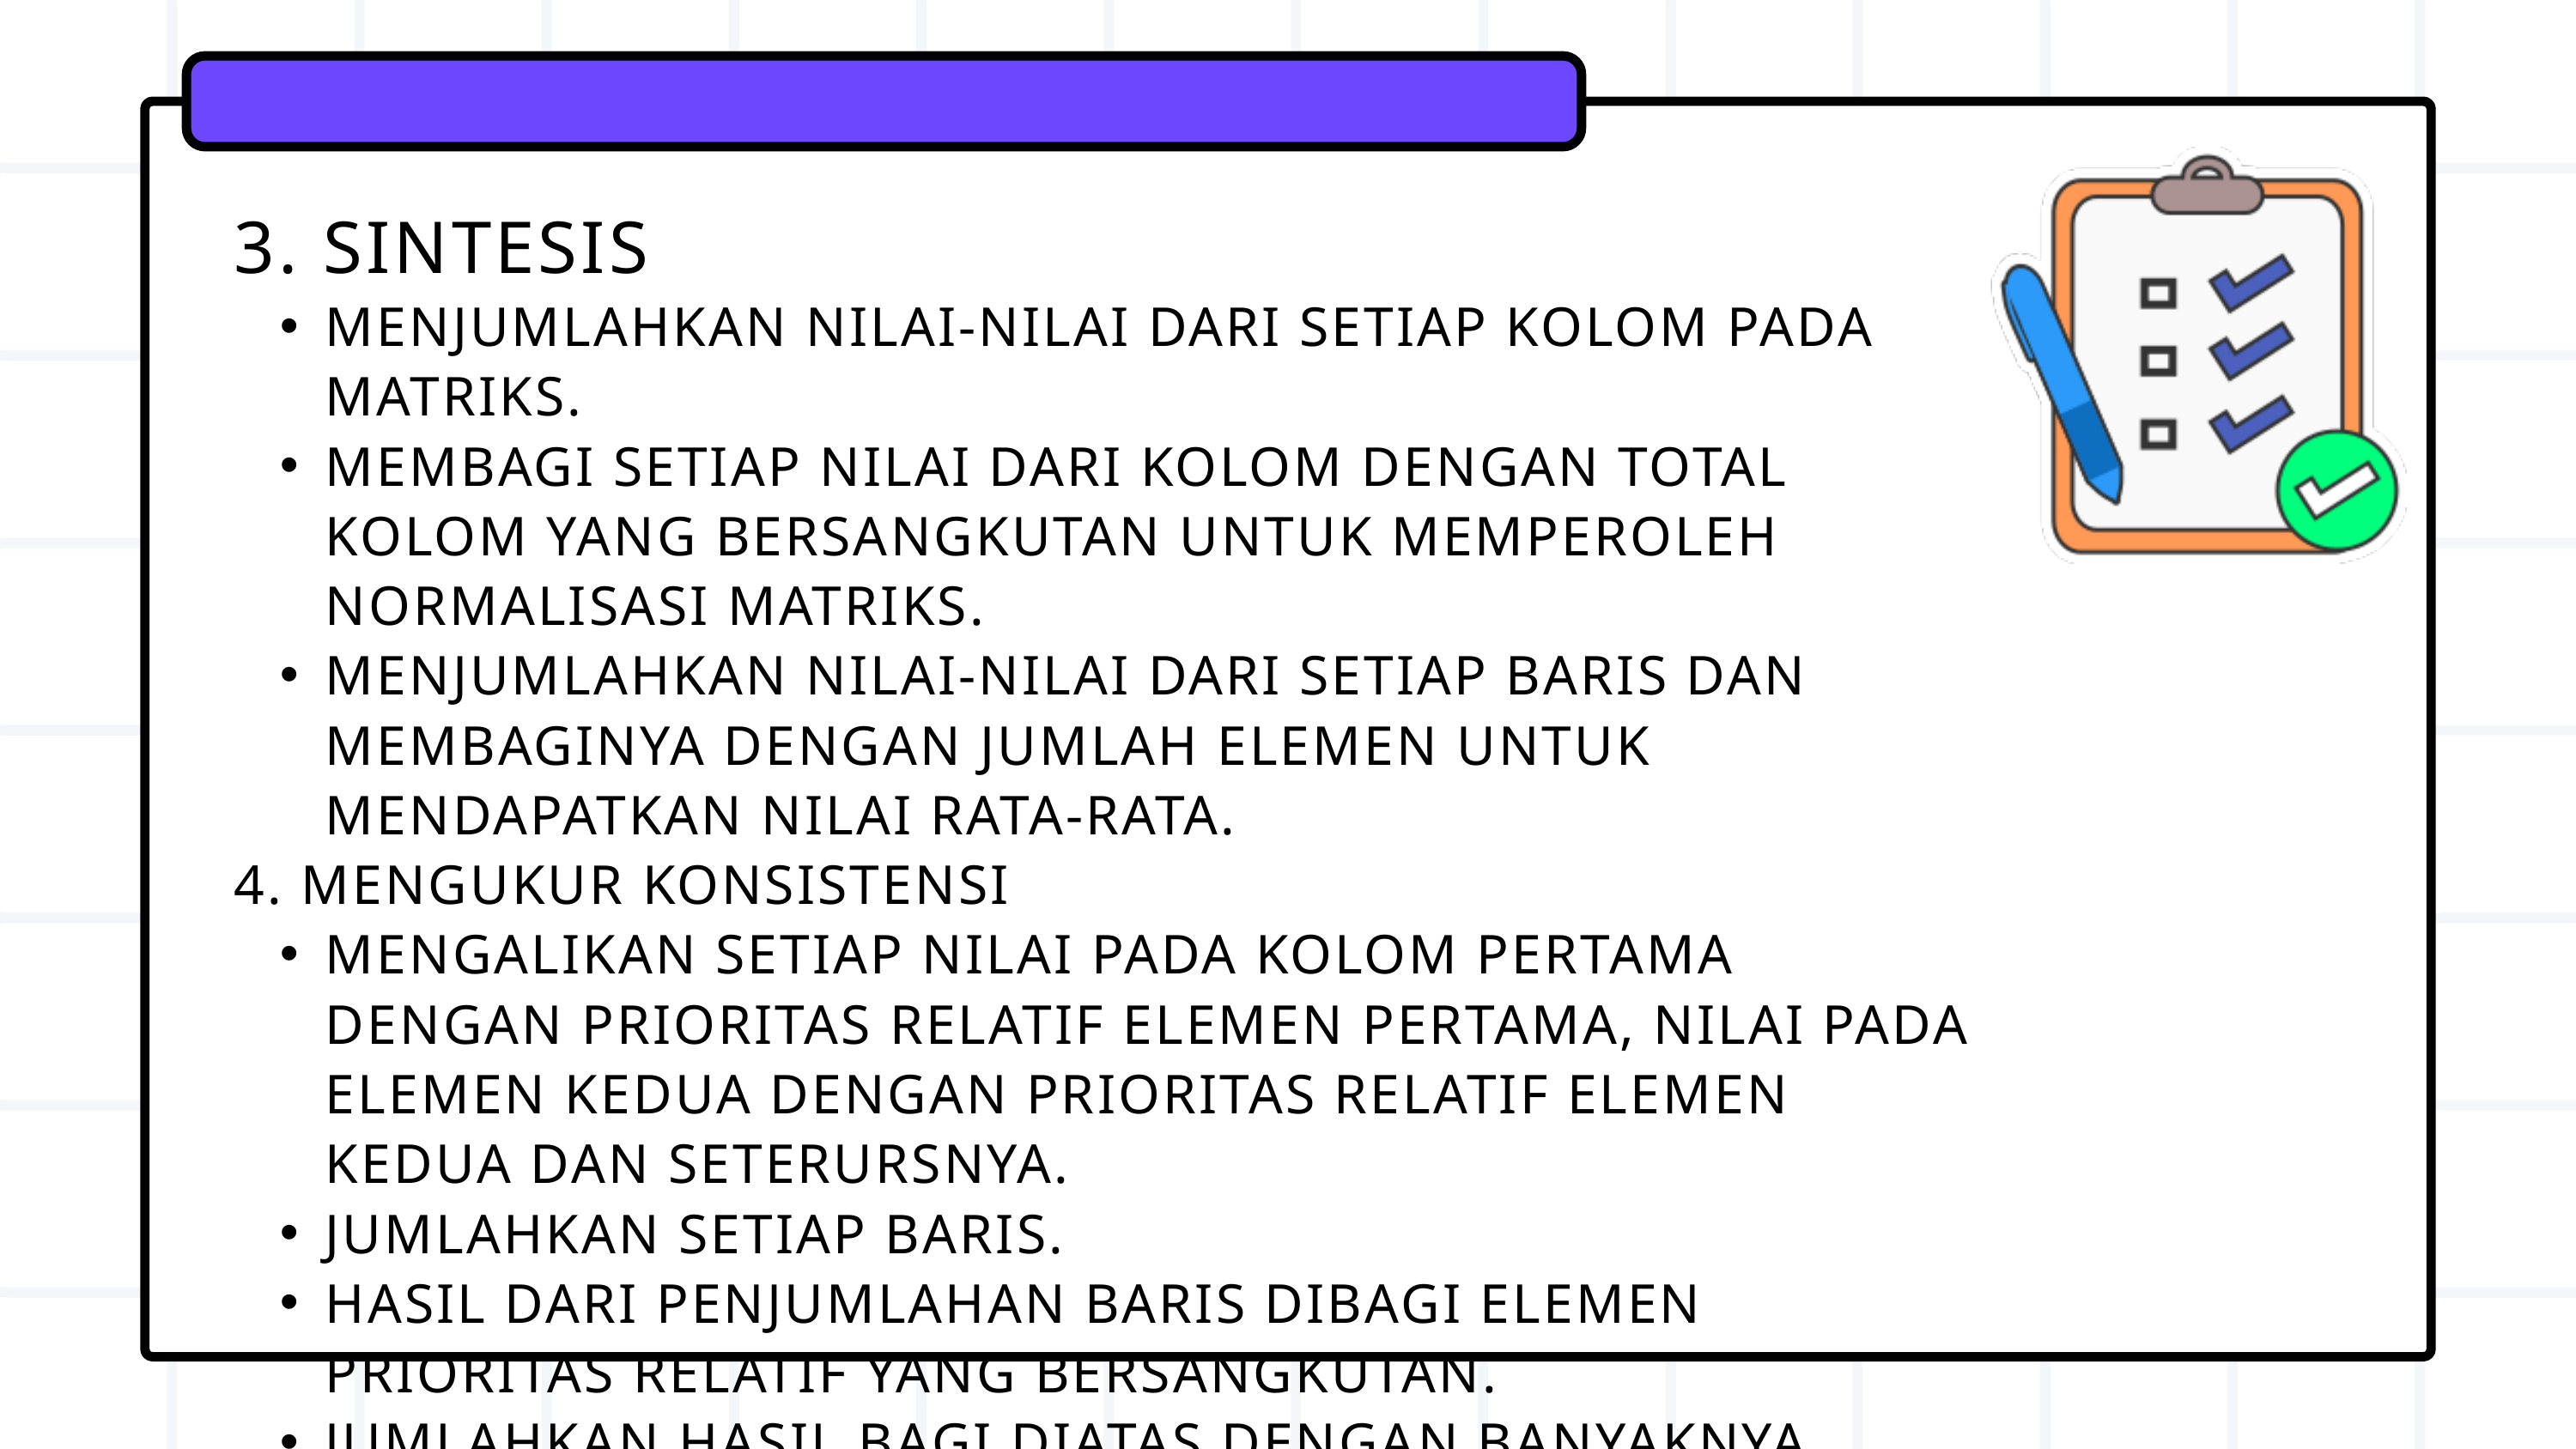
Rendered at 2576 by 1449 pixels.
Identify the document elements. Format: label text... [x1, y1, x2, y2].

text_box [0, 0, 2576, 1449]
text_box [185, 55, 1583, 148]
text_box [144, 100, 2432, 1357]
text_box 3. SINTESIS MENJUMLAHKAN NILAI-NILAI DARI SETIAP KOLOM PADA MATRIKS. MEMBAGI SETIAP NILAI DARI KOLOM DENGAN TOTAL KOLOM YANG BERSANGKUTAN UNTUK MEMPEROLEH NORMALISASI MATRIKS. MENJUMLAHKAN NILAI-NILAI DARI SETIAP BARIS DAN MEMBAGINYA DENGAN JUMLAH ELEMEN UNTUK MENDAPATKAN NILAI RATA-RATA. 4. MENGUKUR KONSISTENSI MENGALIKAN SETIAP NILAI PADA KOLOM PERTAMA DENGAN PRIORITAS RELATIF ELEMEN PERTAMA, NILAI PADA ELEMEN KEDUA DENGAN PRIORITAS RELATIF ELEMEN KEDUA DAN SETERURSNYA. JUMLAHKAN SETIAP BARIS. HASIL DARI PENJUMLAHAN BARIS DIBAGI ELEMEN PRIORITAS RELATIF YANG BERSANGKUTAN. JUMLAHKAN HASIL BAGI DIATAS DENGAN BANYAKNYA ELEMEN YANG ADA HASILNYA DISEBUT LAMDA MAX [234, 1364, 1983, 1449]
